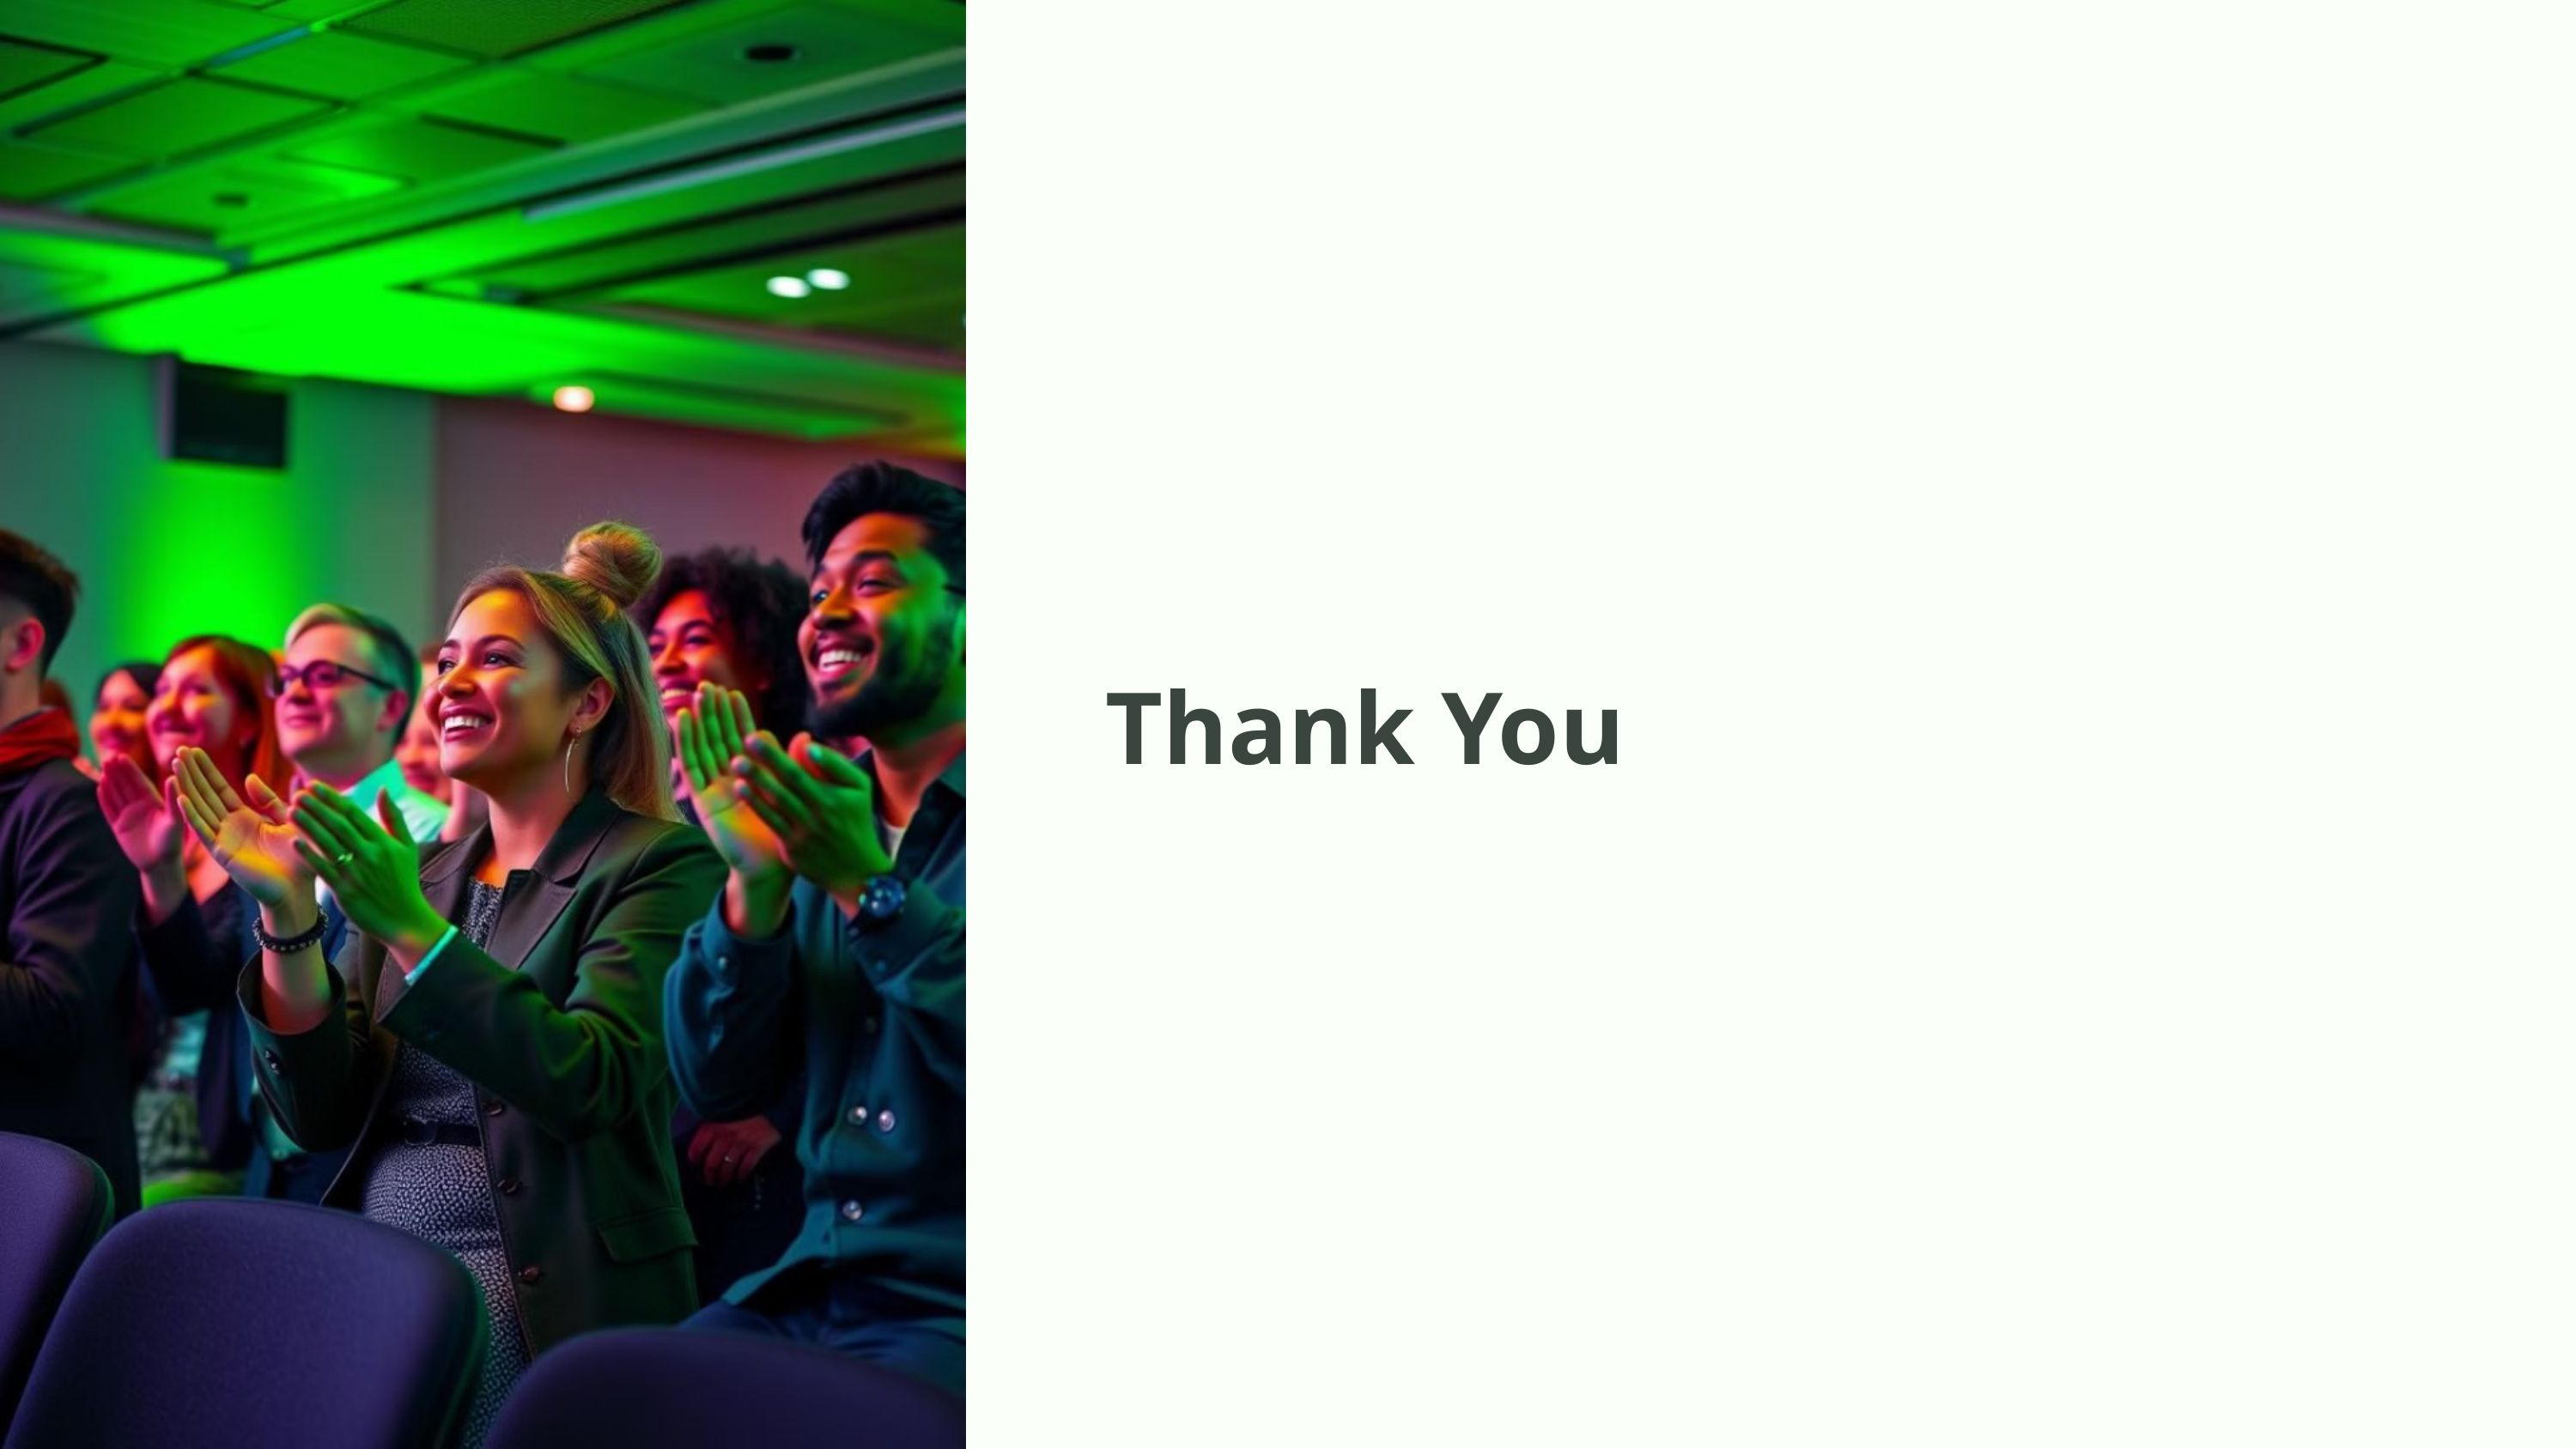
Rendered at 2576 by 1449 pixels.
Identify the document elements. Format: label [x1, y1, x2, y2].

text_box [0, 0, 2576, 1449]
text_box [1105, 661, 2105, 787]
